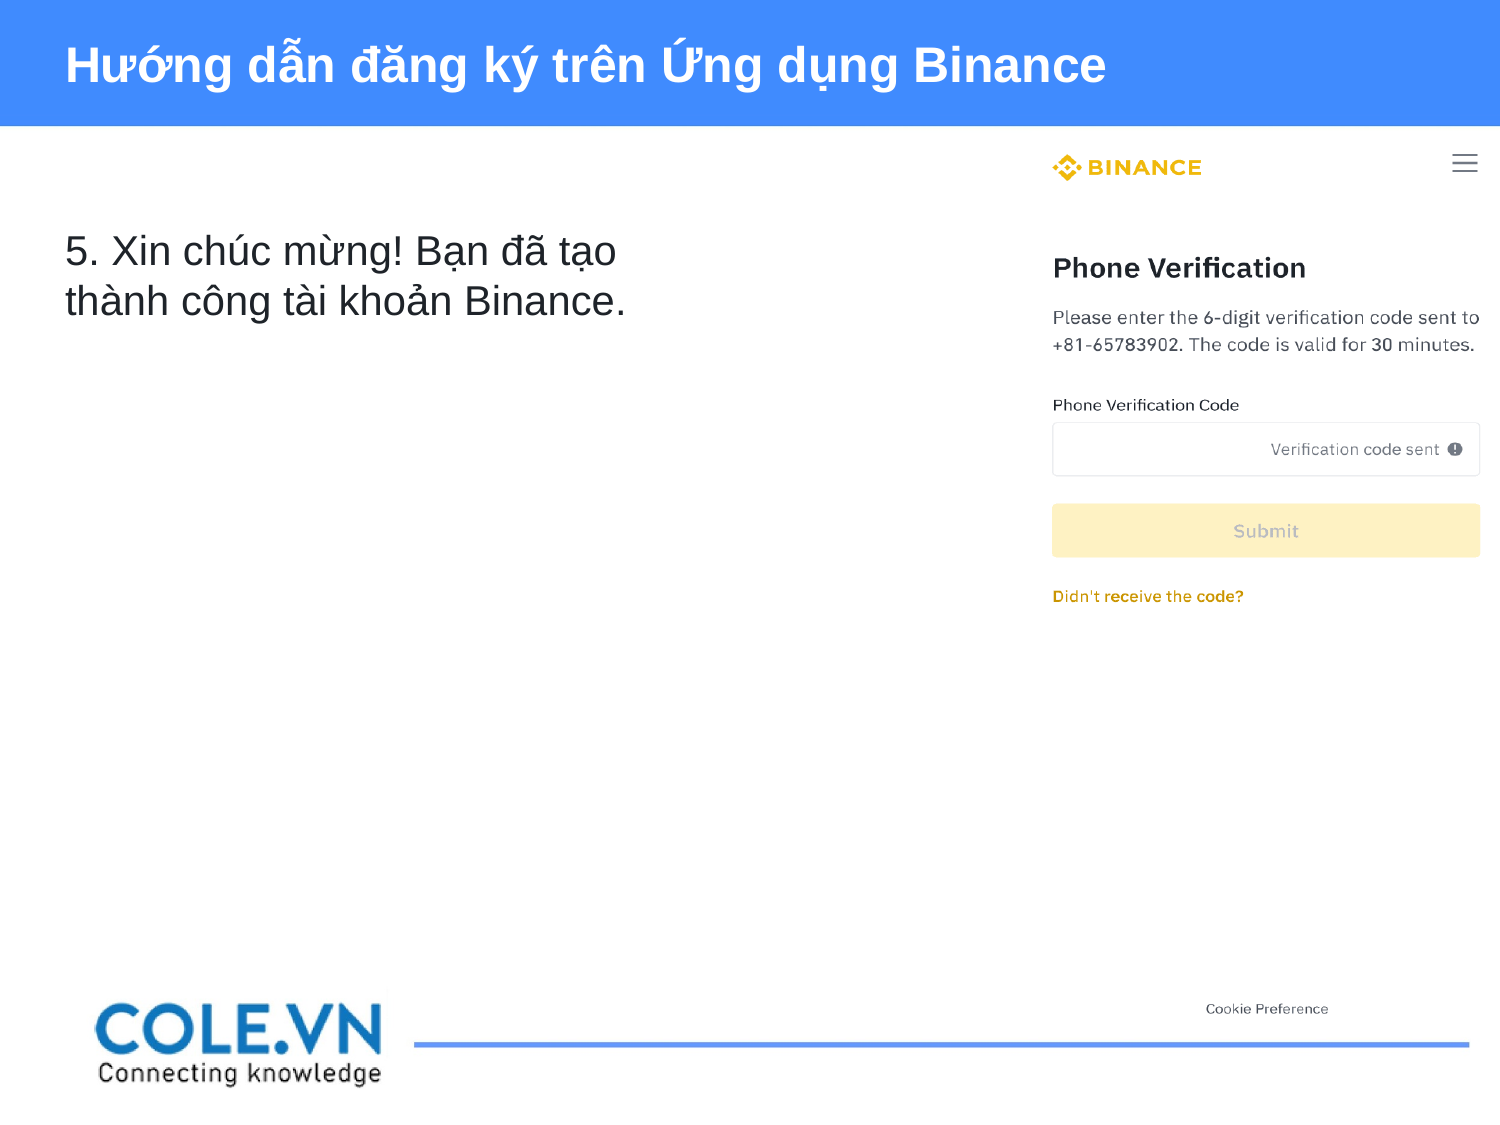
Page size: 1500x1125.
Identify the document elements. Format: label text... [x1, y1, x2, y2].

picture [0, 0, 1500, 1125]
text_box Hướng dẫn đăng ký trên Ứng dụng Binance [49, 25, 1177, 101]
text_box 5. Xin chúc mừng! Bạn đã tạo thành công tài khoản Binance. [50, 208, 714, 934]
